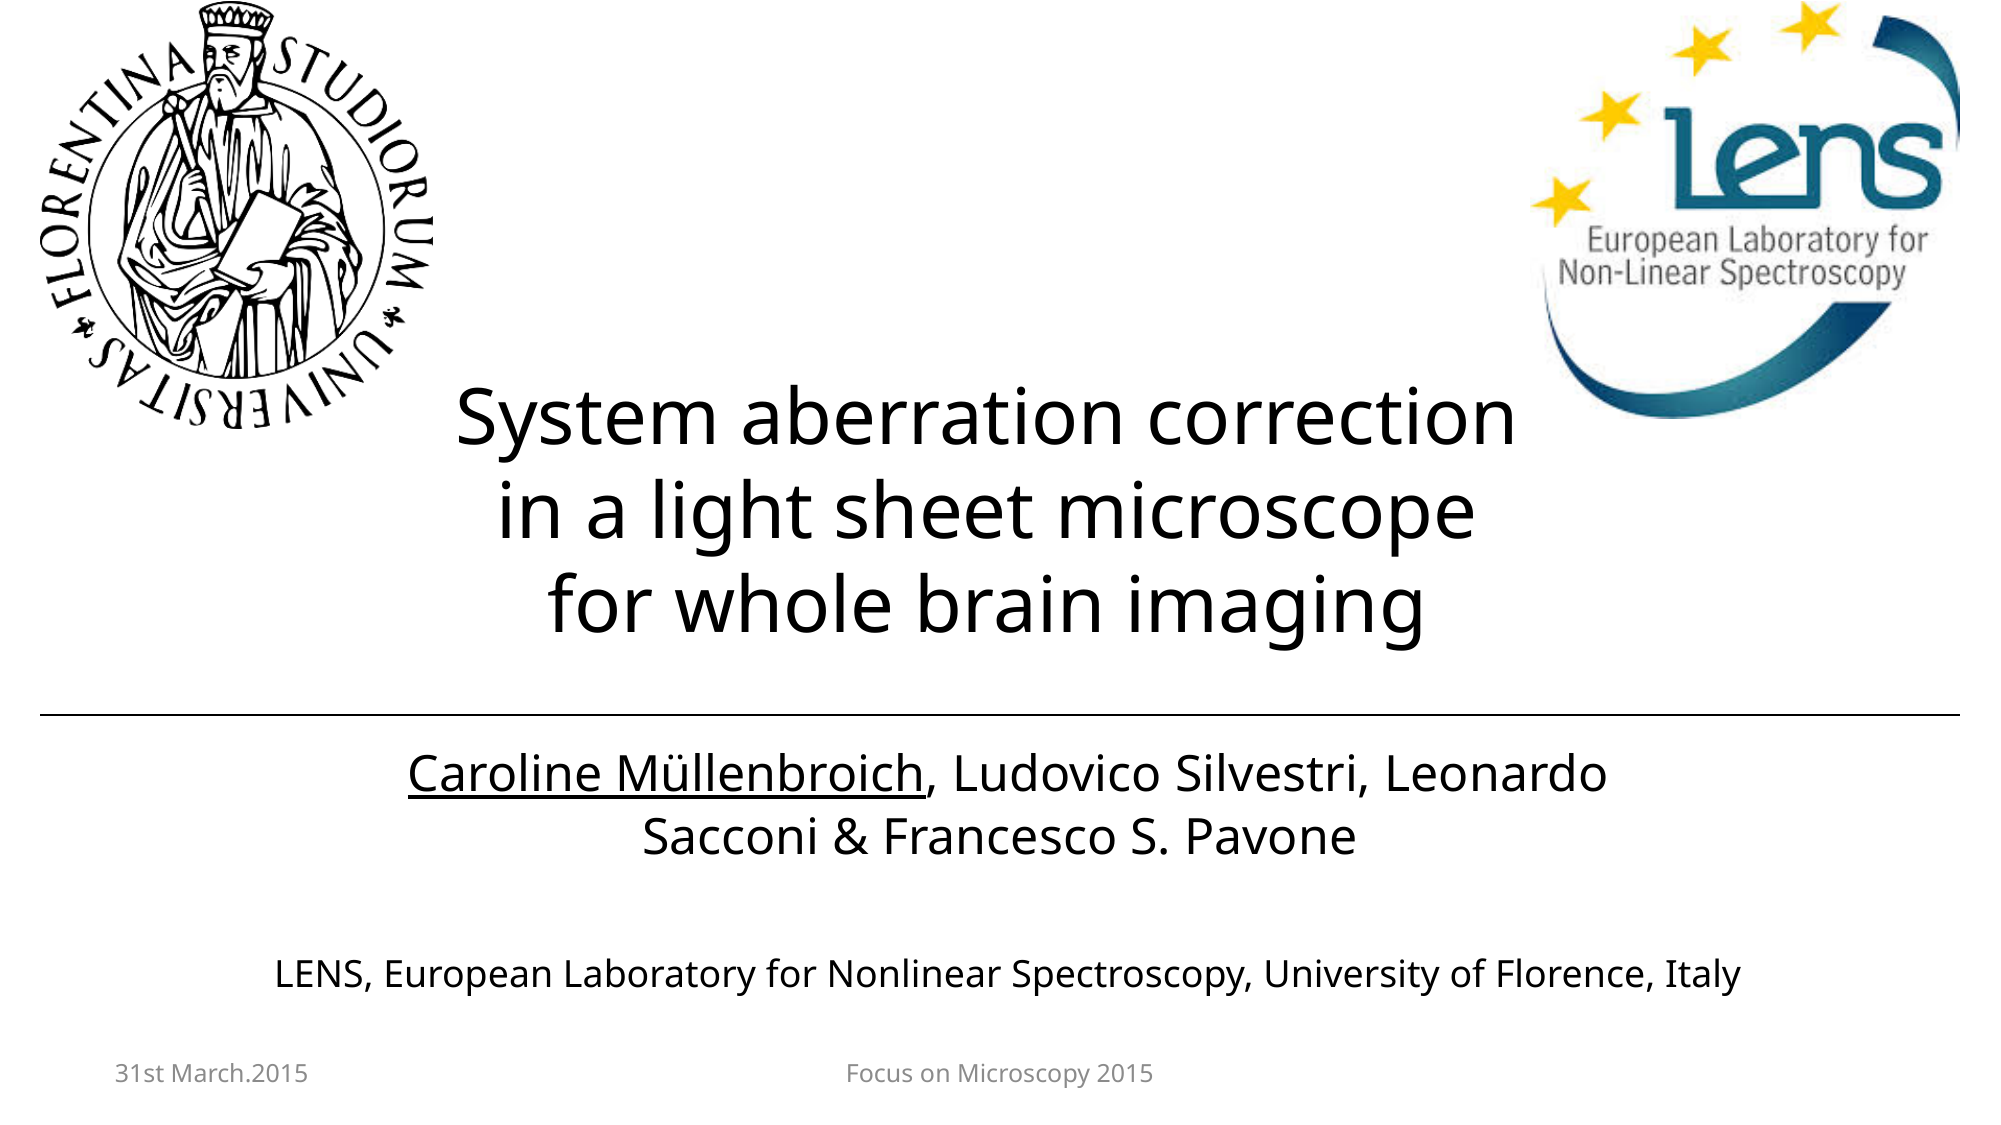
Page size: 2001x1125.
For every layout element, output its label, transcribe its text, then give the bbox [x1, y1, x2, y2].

picture [40, 1, 433, 429]
text_box LENS, European Laboratory for Nonlinear Spectroscopy, University of Florence, Italy [259, 942, 1758, 1002]
picture [1529, 1, 1960, 419]
footer Focus on Microscopy 2015 [683, 1042, 1317, 1103]
title System aberration correction in a light sheet microscope for whole brain imaging [434, 312, 1542, 703]
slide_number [99, 1042, 567, 1103]
subtitle Caroline Müllenbroich, Ludovico Silvestri, Leonardo Sacconi & Francesco S. Pavone [300, 727, 1700, 942]
